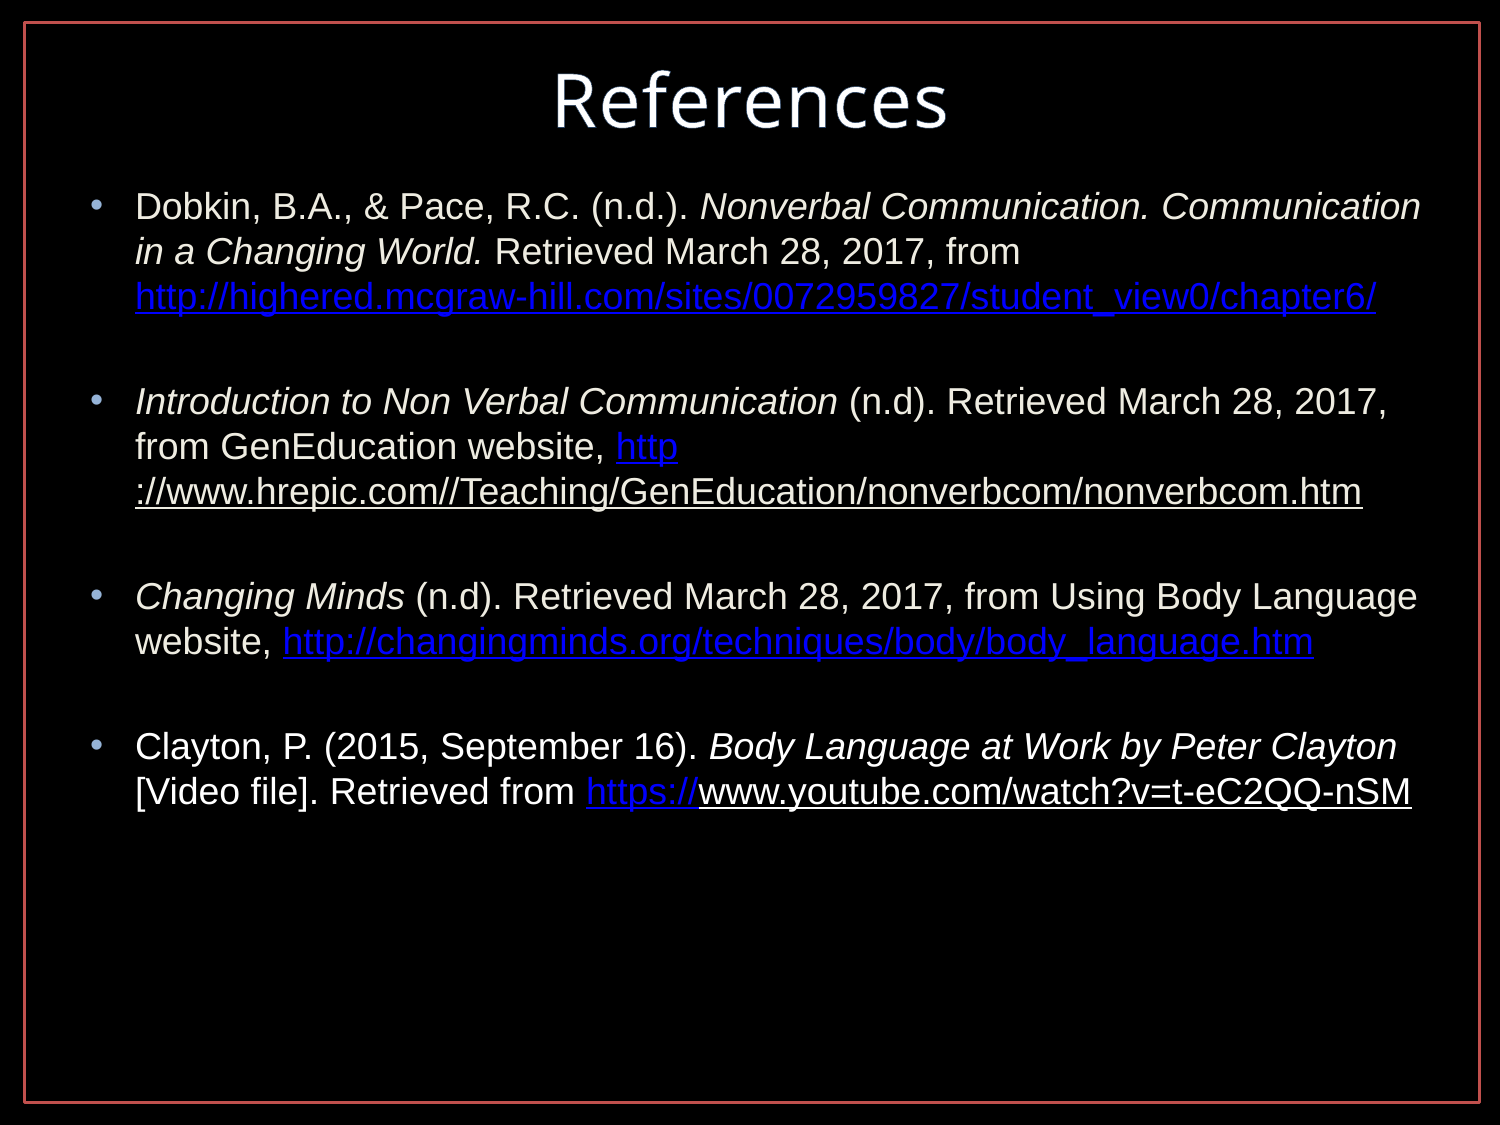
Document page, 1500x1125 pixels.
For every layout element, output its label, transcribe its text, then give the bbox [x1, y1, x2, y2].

title References [137, 45, 1363, 150]
list Dobkin, B.A., & Pace, R.C. (n.d.). Nonverbal Communication. Communication in a Changing World. Retrieved March 28, 2017, from http://highered.mcgraw-hill.com/sites/0072959827/student_view0/chapter6/ Introduction to Non Verbal Communication (n.d). Retrieved March 28, 2017, from GenEducation website, http://www.hrepic.com//Teaching/GenEducation/nonverbcom/nonverbcom.htm Changing Minds (n.d). Retrieved March 28, 2017, from Using Body Language website, http://changingminds.org/techniques/body/body_language.htm Clayton, P. (2015, September 16). Body Language at Work by Peter Clayton [Video file]. Retrieved from https://www.youtube.com/watch?v=t-eC2QQ-nSM [75, 174, 1463, 1050]
